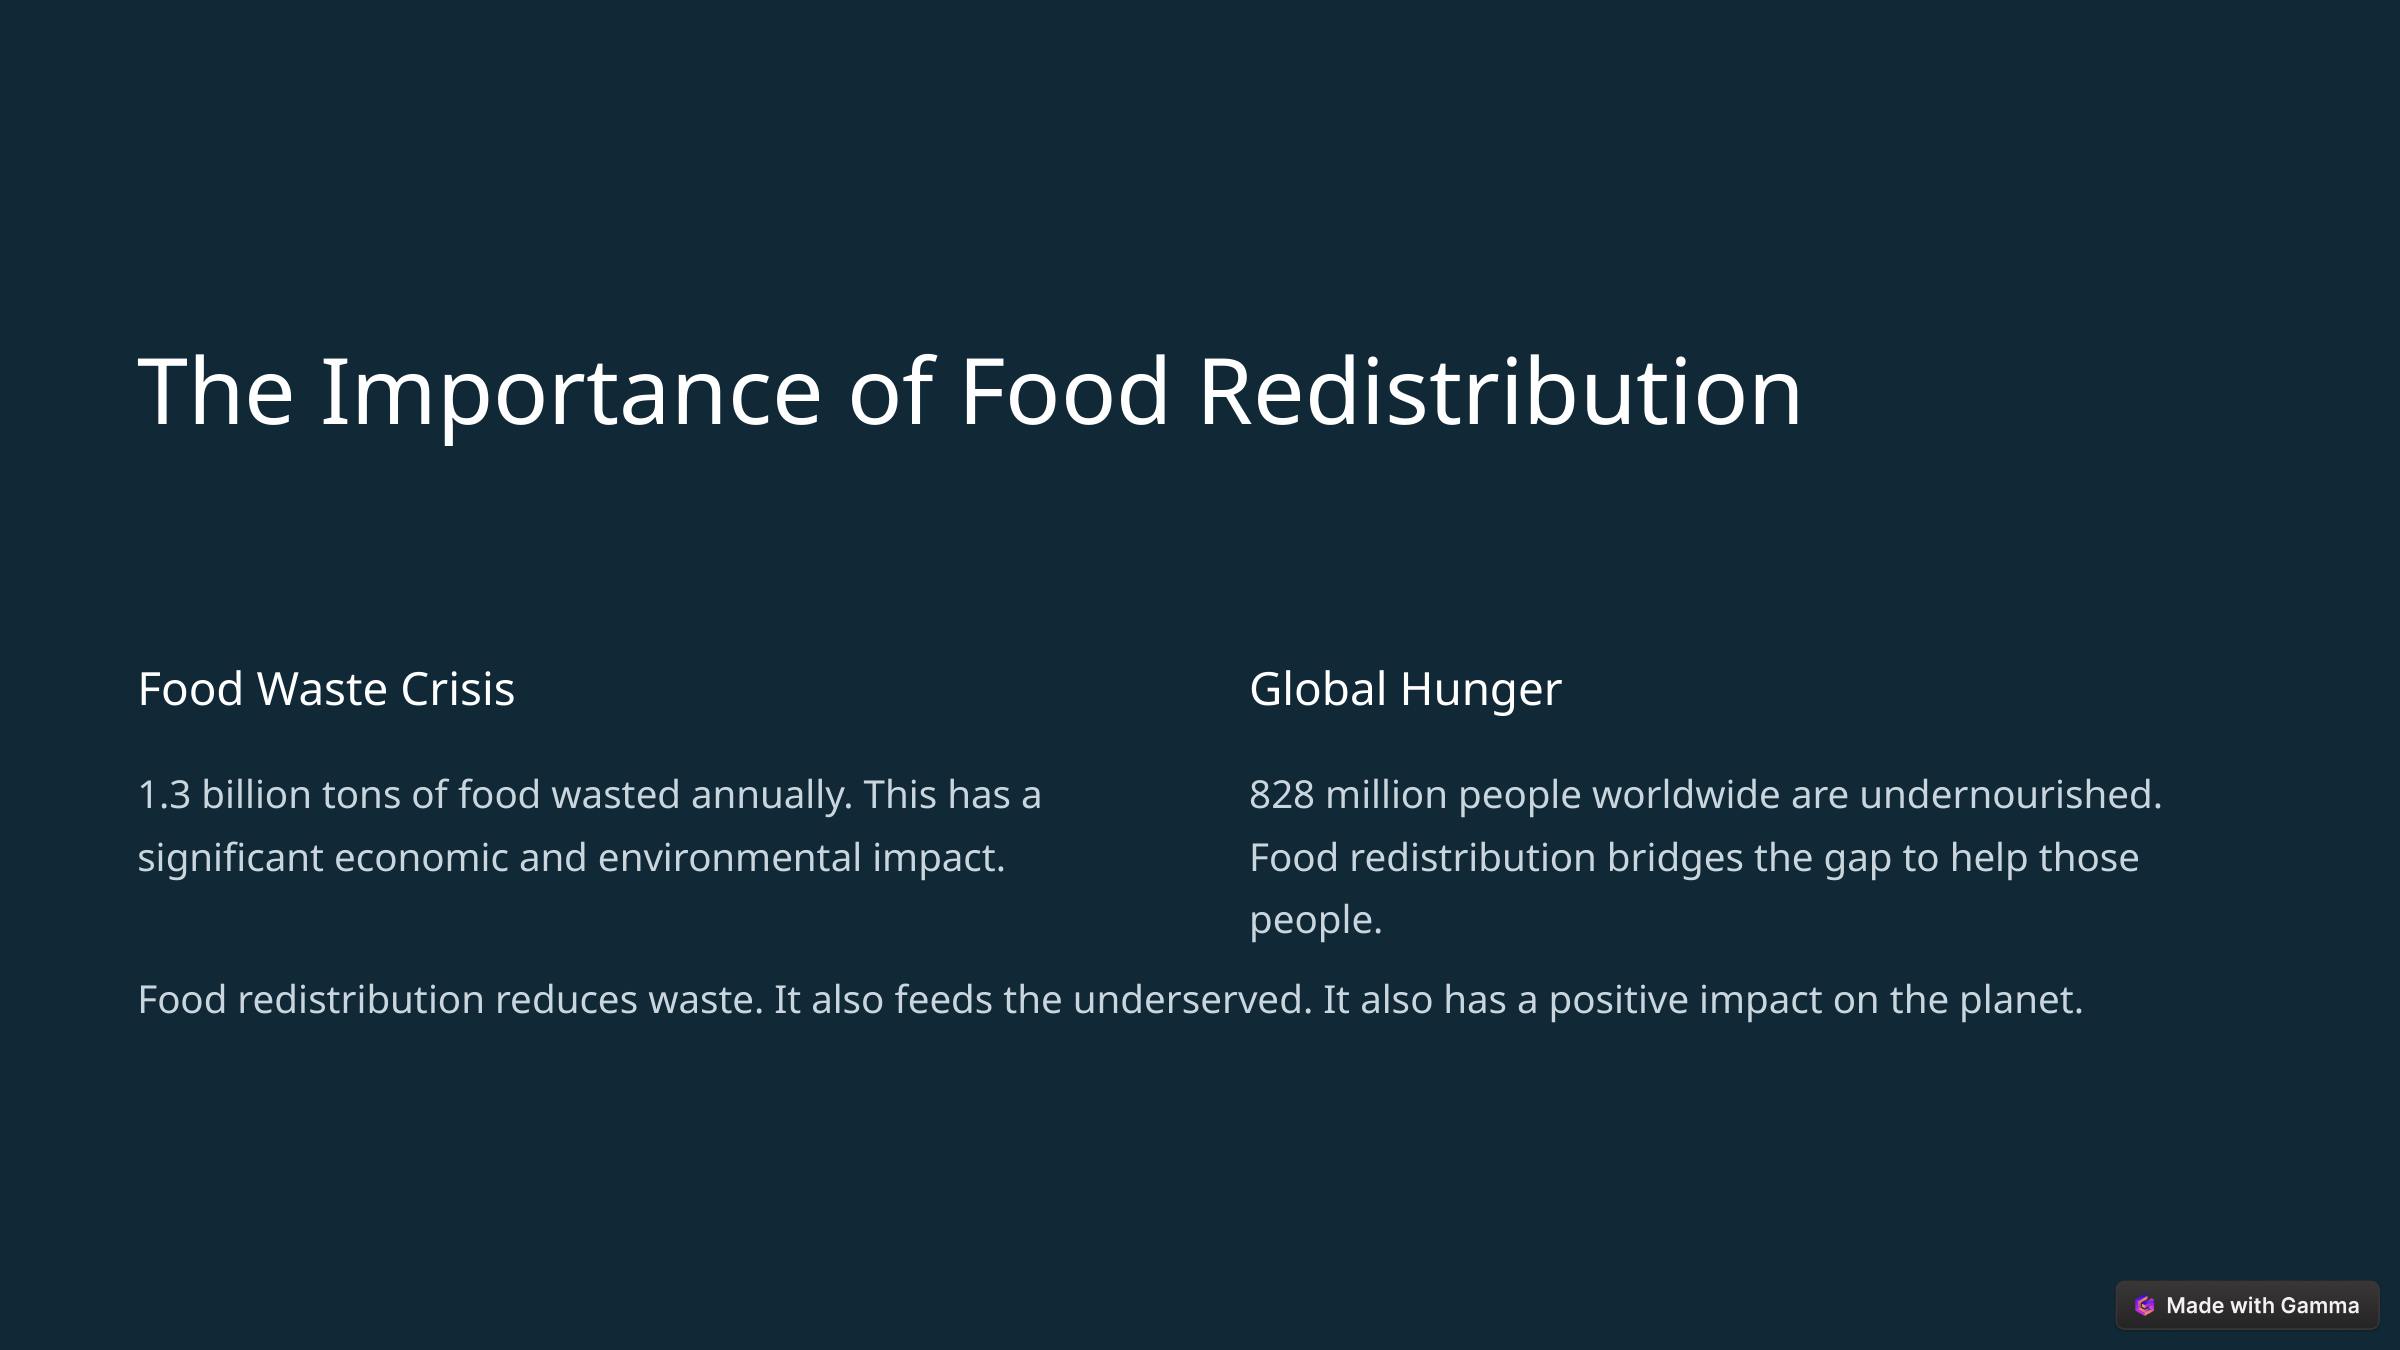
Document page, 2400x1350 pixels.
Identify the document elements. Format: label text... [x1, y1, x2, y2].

picture [2106, 1271, 2389, 1339]
text_box The Importance of Food Redistribution [137, 327, 2263, 559]
text_box 828 million people worldwide are undernourished. Food redistribution bridges the gap to help those people. [1249, 754, 2264, 880]
text_box 1.3 billion tons of food wasted annually. This has a significant economic and environmental impact. [137, 754, 1152, 880]
text_box Food redistribution reduces waste. It also feeds the underserved. It also has a positive impact on the planet. [137, 959, 2263, 1022]
text_box Food Waste Crisis [137, 656, 639, 715]
text_box Global Hunger [1249, 656, 1712, 715]
